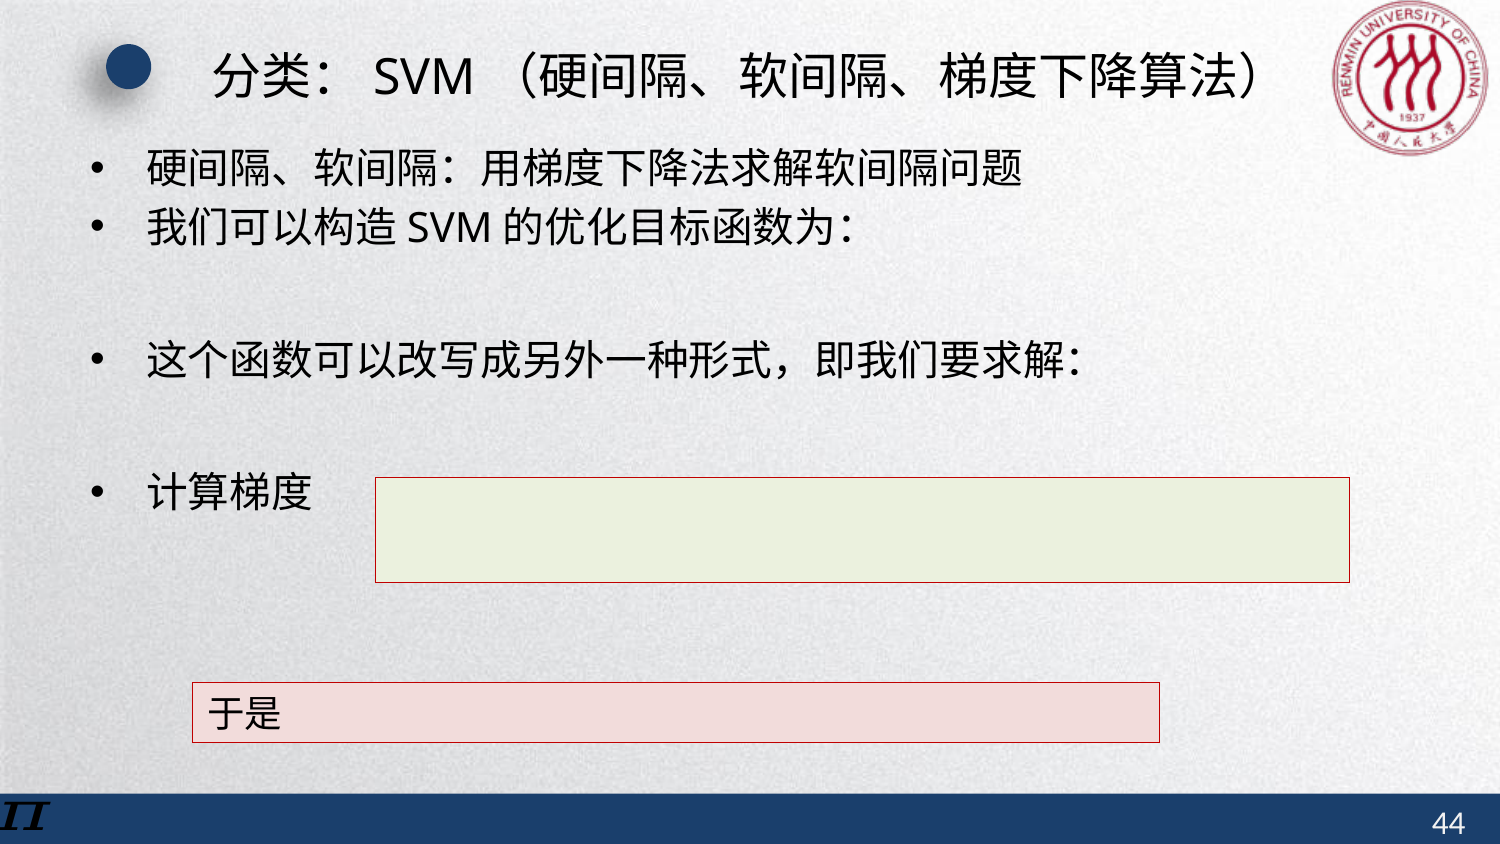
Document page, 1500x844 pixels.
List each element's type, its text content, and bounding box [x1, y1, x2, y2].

title 分类：SVM（硬间隔、软间隔、梯度下降算法） [75, 33, 1425, 116]
picture [0, 0, 1500, 793]
